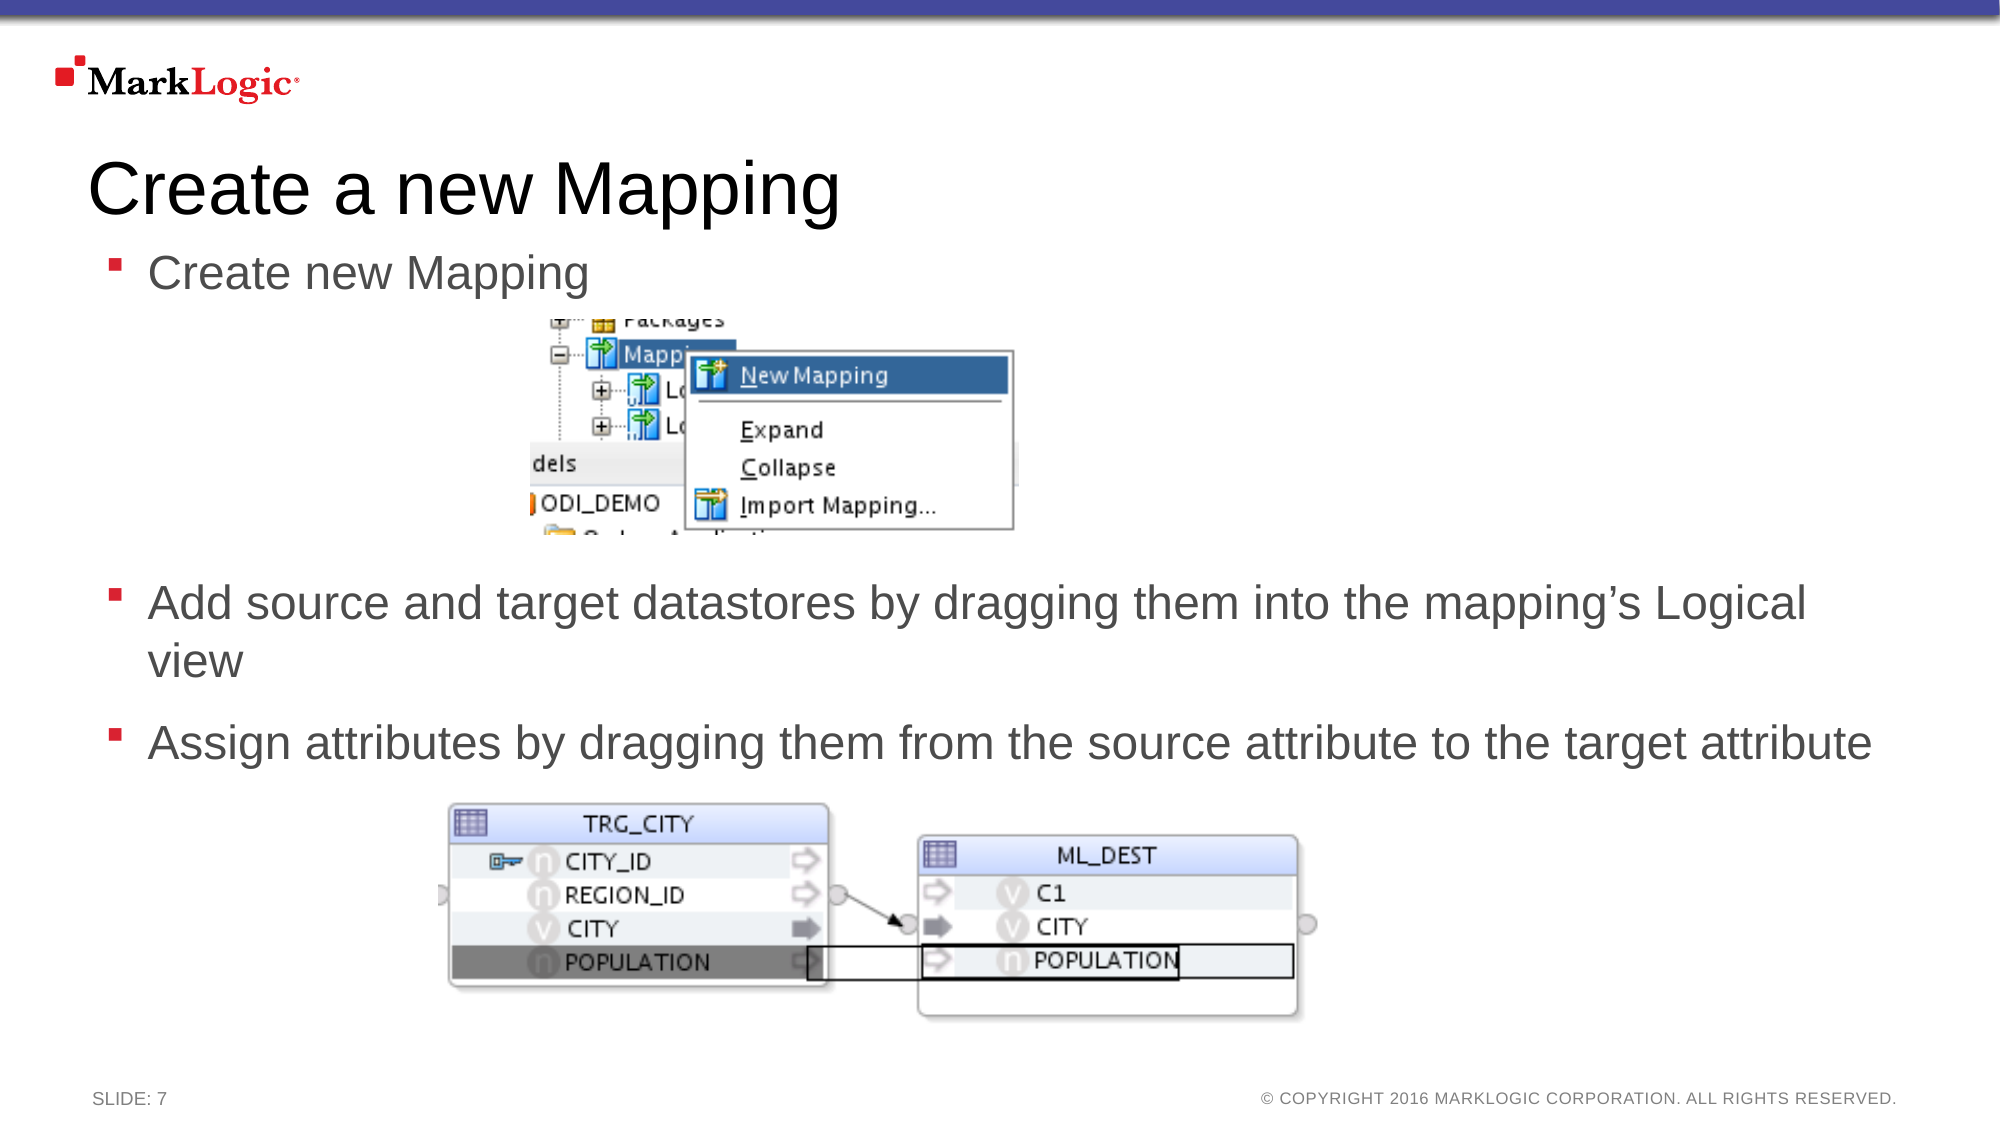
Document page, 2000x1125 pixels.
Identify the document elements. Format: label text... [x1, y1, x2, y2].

list Create new Mapping Add source and target datastores by dragging them into the mapping’s Logical view Assign attributes by dragging them from the source attribute to the target attribute [87, 241, 1907, 1019]
picture [530, 319, 1019, 535]
picture [437, 795, 1345, 1055]
title Create a new Mapping [87, 145, 1907, 241]
